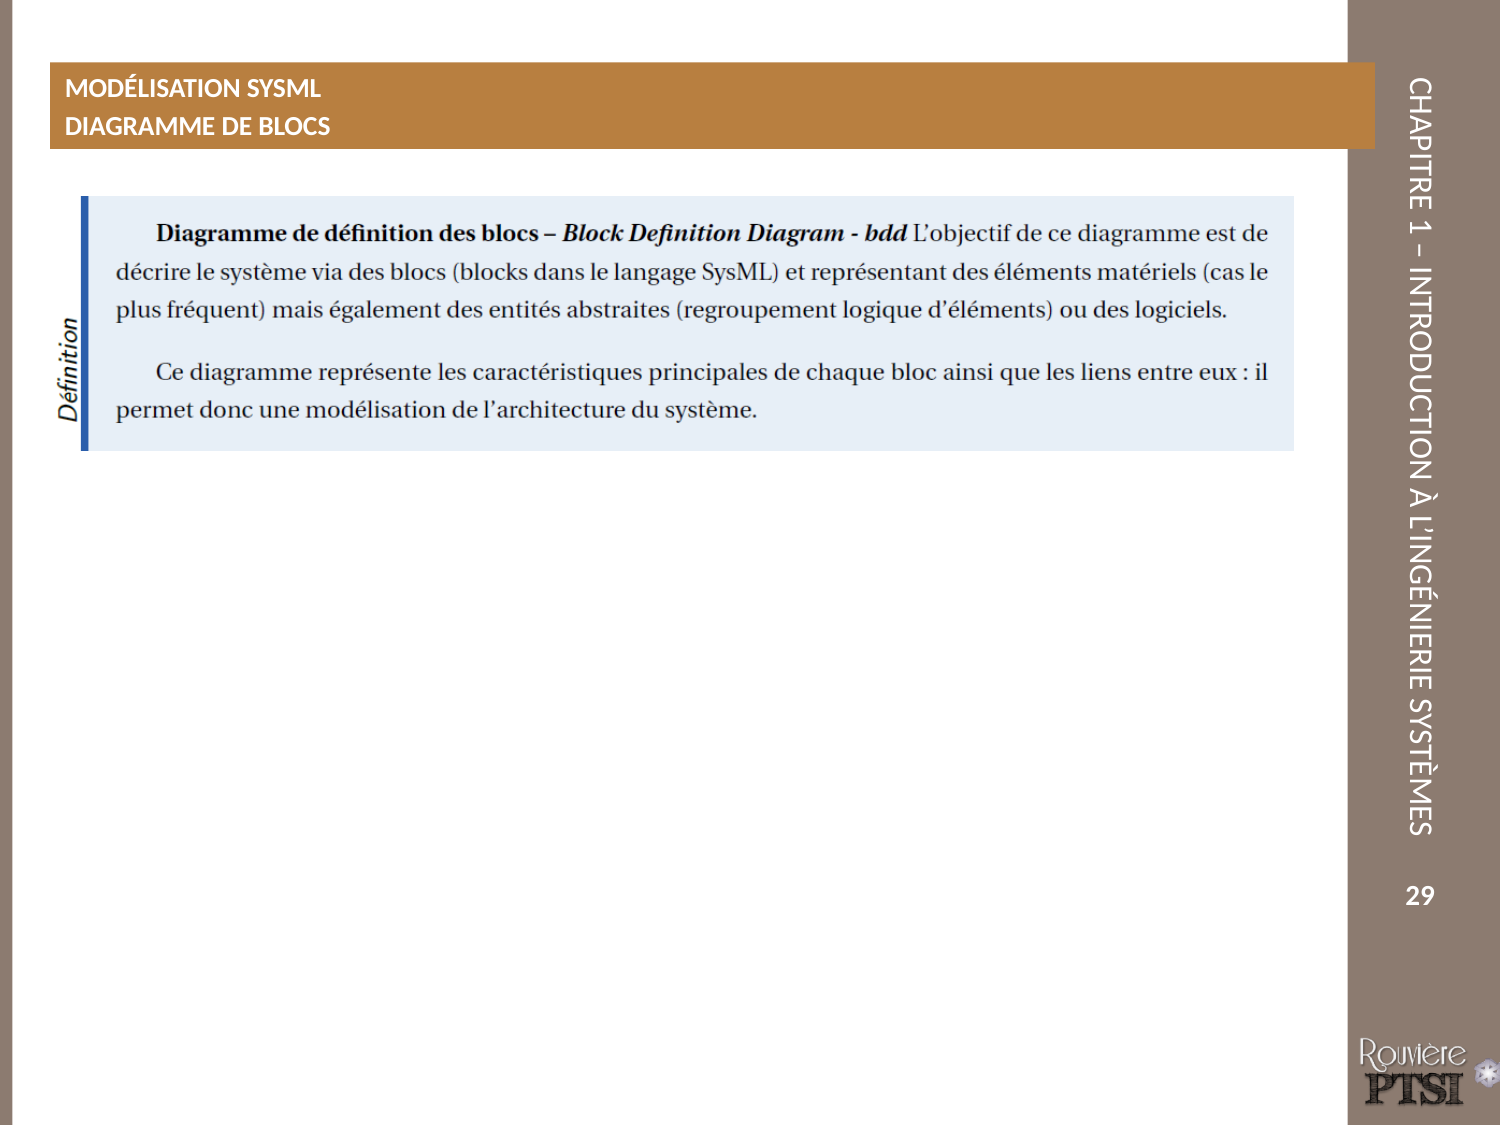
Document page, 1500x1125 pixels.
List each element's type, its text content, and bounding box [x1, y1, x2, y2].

picture [1359, 1037, 1500, 1109]
list Modélisation SYSMl Diagramme de blocs [50, 62, 1375, 149]
slide_number 29 [1340, 869, 1500, 917]
picture [52, 196, 1294, 451]
